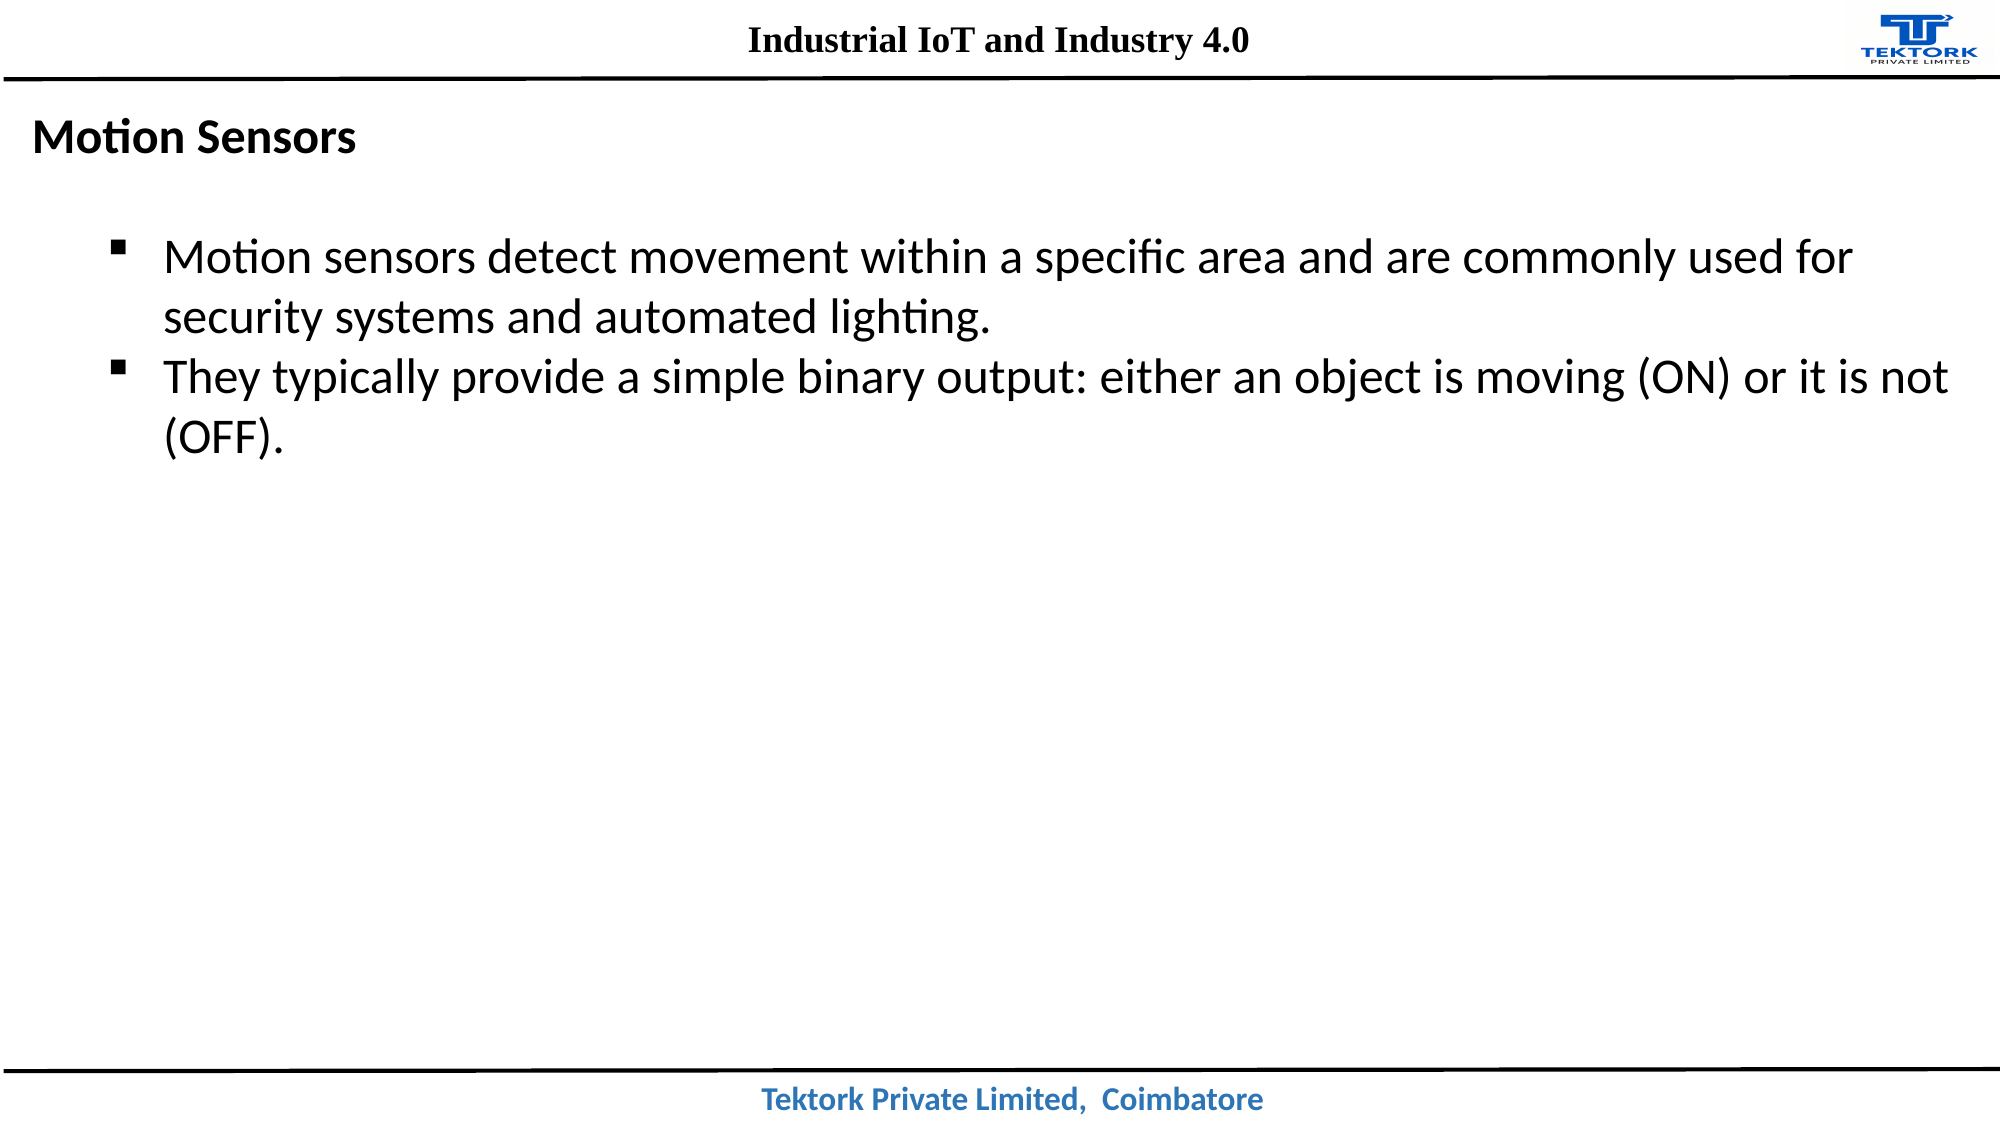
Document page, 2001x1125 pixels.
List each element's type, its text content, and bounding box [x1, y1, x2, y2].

text_box Tektork Private Limited, Coimbatore [419, 1072, 1608, 1125]
text_box Motion Sensors Motion sensors detect movement within a specific area and are commonly used for security systems and automated lighting. They typically provide a simple binary output: either an object is moving (ON) or it is not (OFF). [17, 96, 1975, 471]
text_box Industrial IoT and Industry 4.0 [732, 7, 1267, 68]
picture [1845, 1, 1995, 77]
